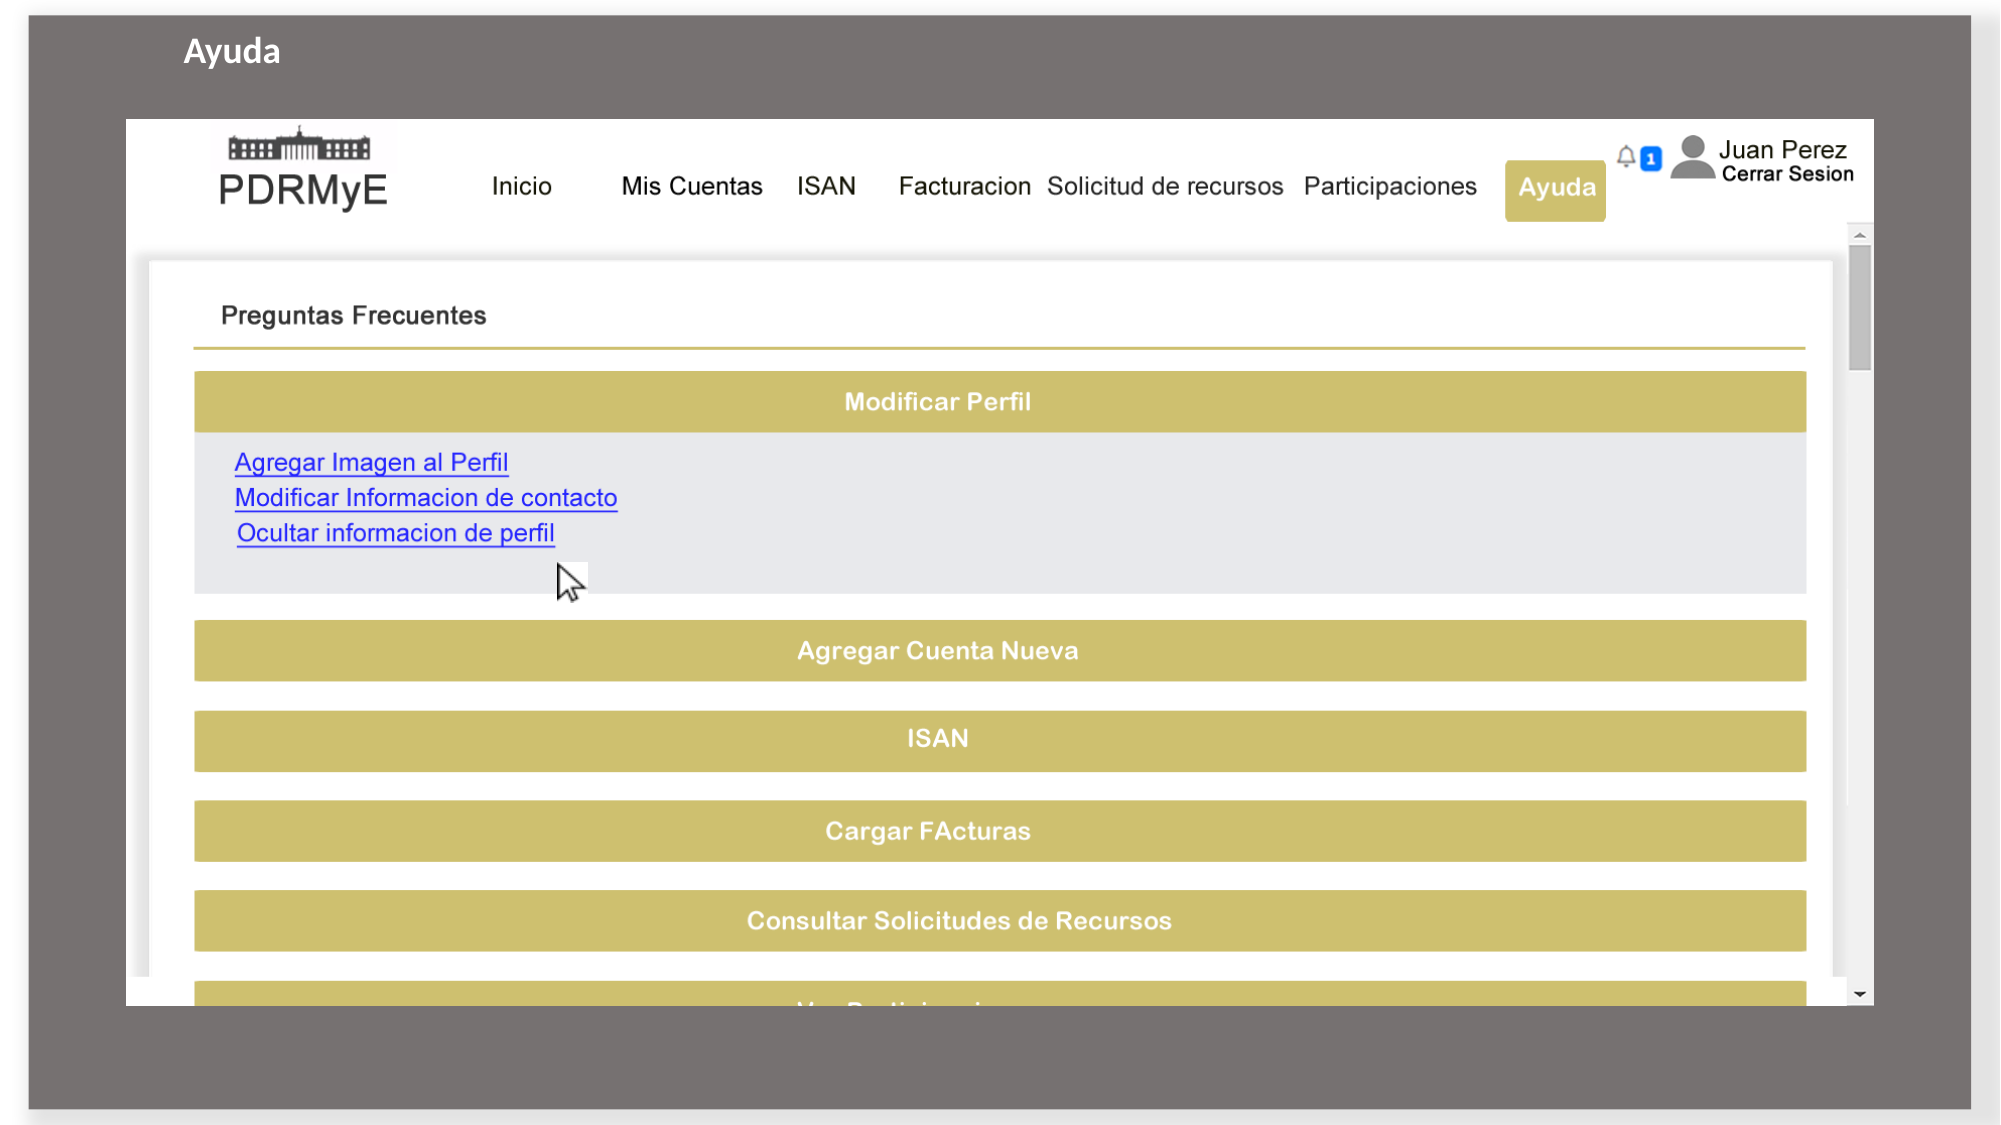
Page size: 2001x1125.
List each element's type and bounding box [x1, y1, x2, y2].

text_box [28, 14, 1972, 1110]
text_box [0, 0, 500, 172]
picture [126, 119, 1874, 1006]
